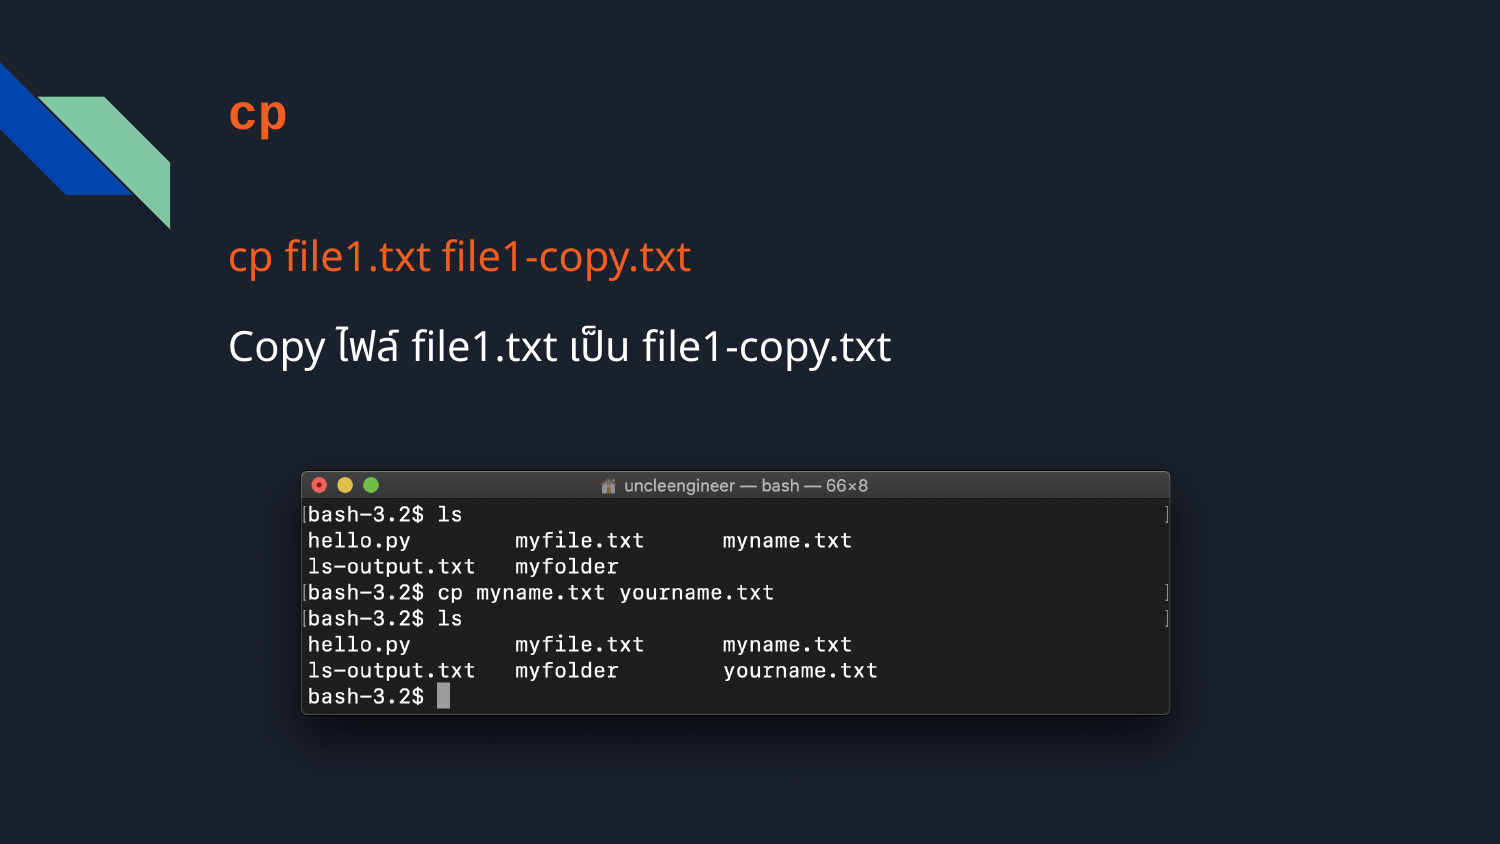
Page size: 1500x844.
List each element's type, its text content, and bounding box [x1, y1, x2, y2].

title cp [212, 64, 1368, 206]
list cp file1.txt file1-copy.txt Copy ไฟล์ file1.txt เป็น file1-copy.txt [212, 206, 1368, 685]
picture [228, 421, 1243, 811]
